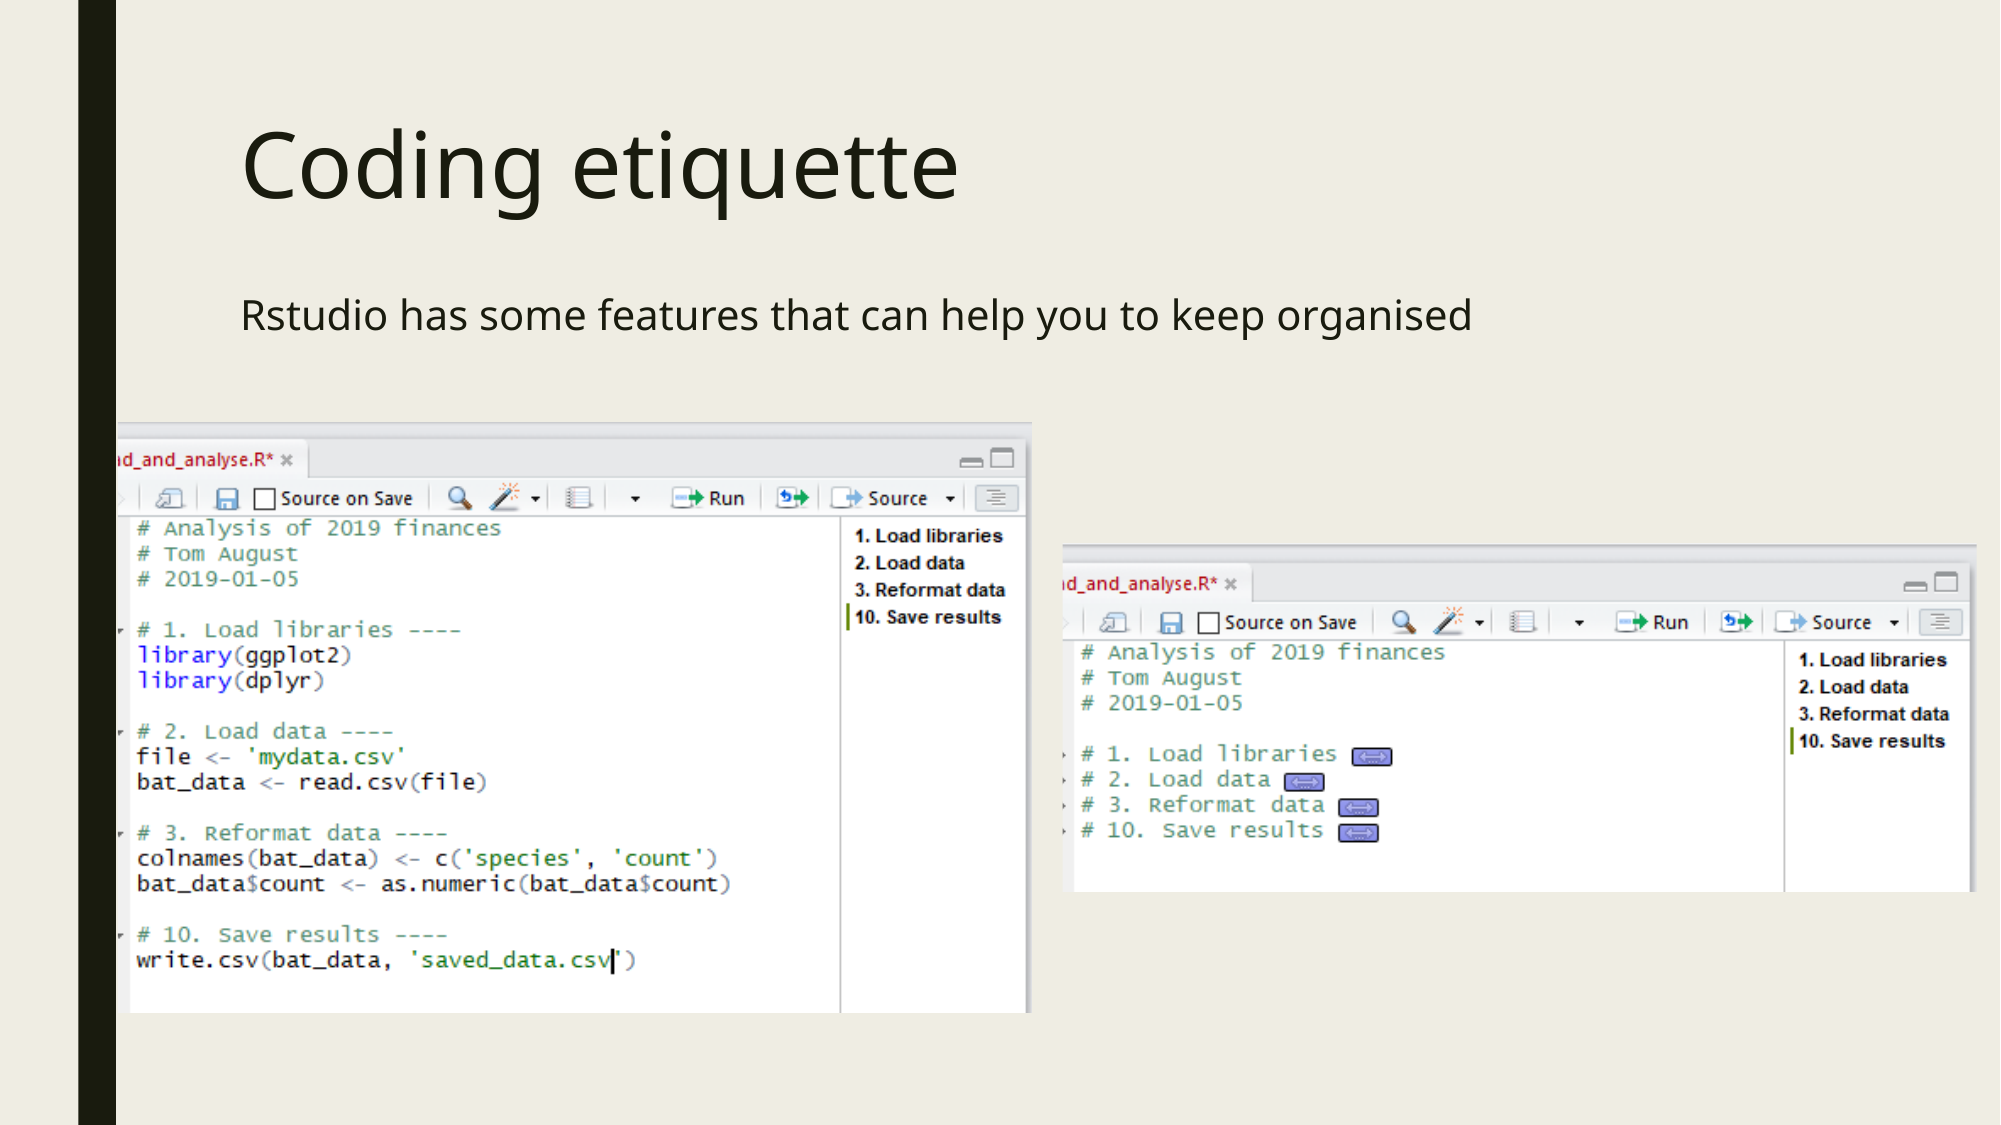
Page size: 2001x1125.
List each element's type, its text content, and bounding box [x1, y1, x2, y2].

picture [1062, 543, 1977, 892]
title Coding etiquette [225, 112, 1800, 285]
picture [117, 422, 1032, 1013]
list Rstudio has some features that can help you to keep organised [225, 285, 1800, 1036]
